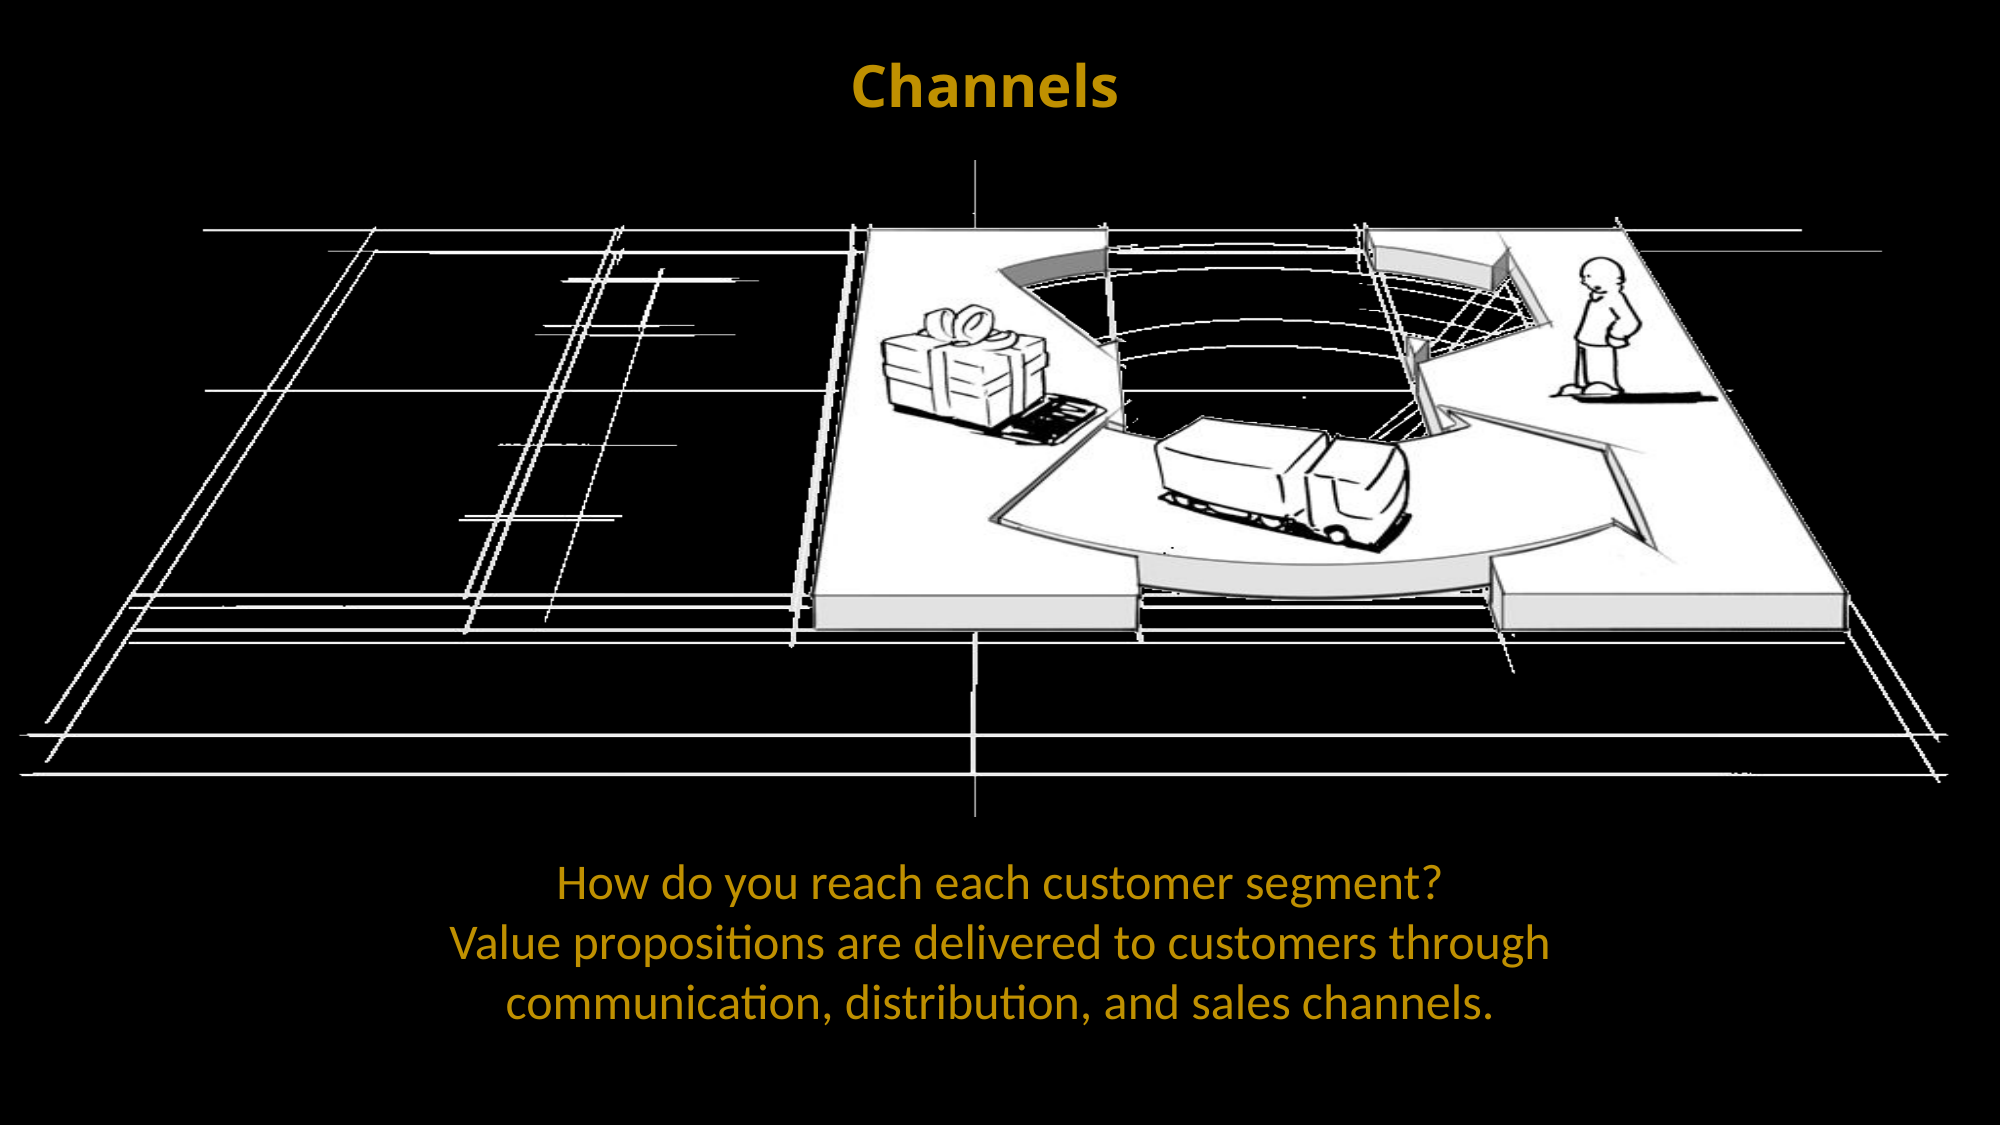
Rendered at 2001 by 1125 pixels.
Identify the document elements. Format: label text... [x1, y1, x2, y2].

text_box Channels [836, 41, 1673, 127]
text_box [0, 160, 2000, 817]
text_box How do you reach each customer segment? Value propositions are delivered to customers through communication, distribution, and sales channels. [36, 849, 1964, 1030]
